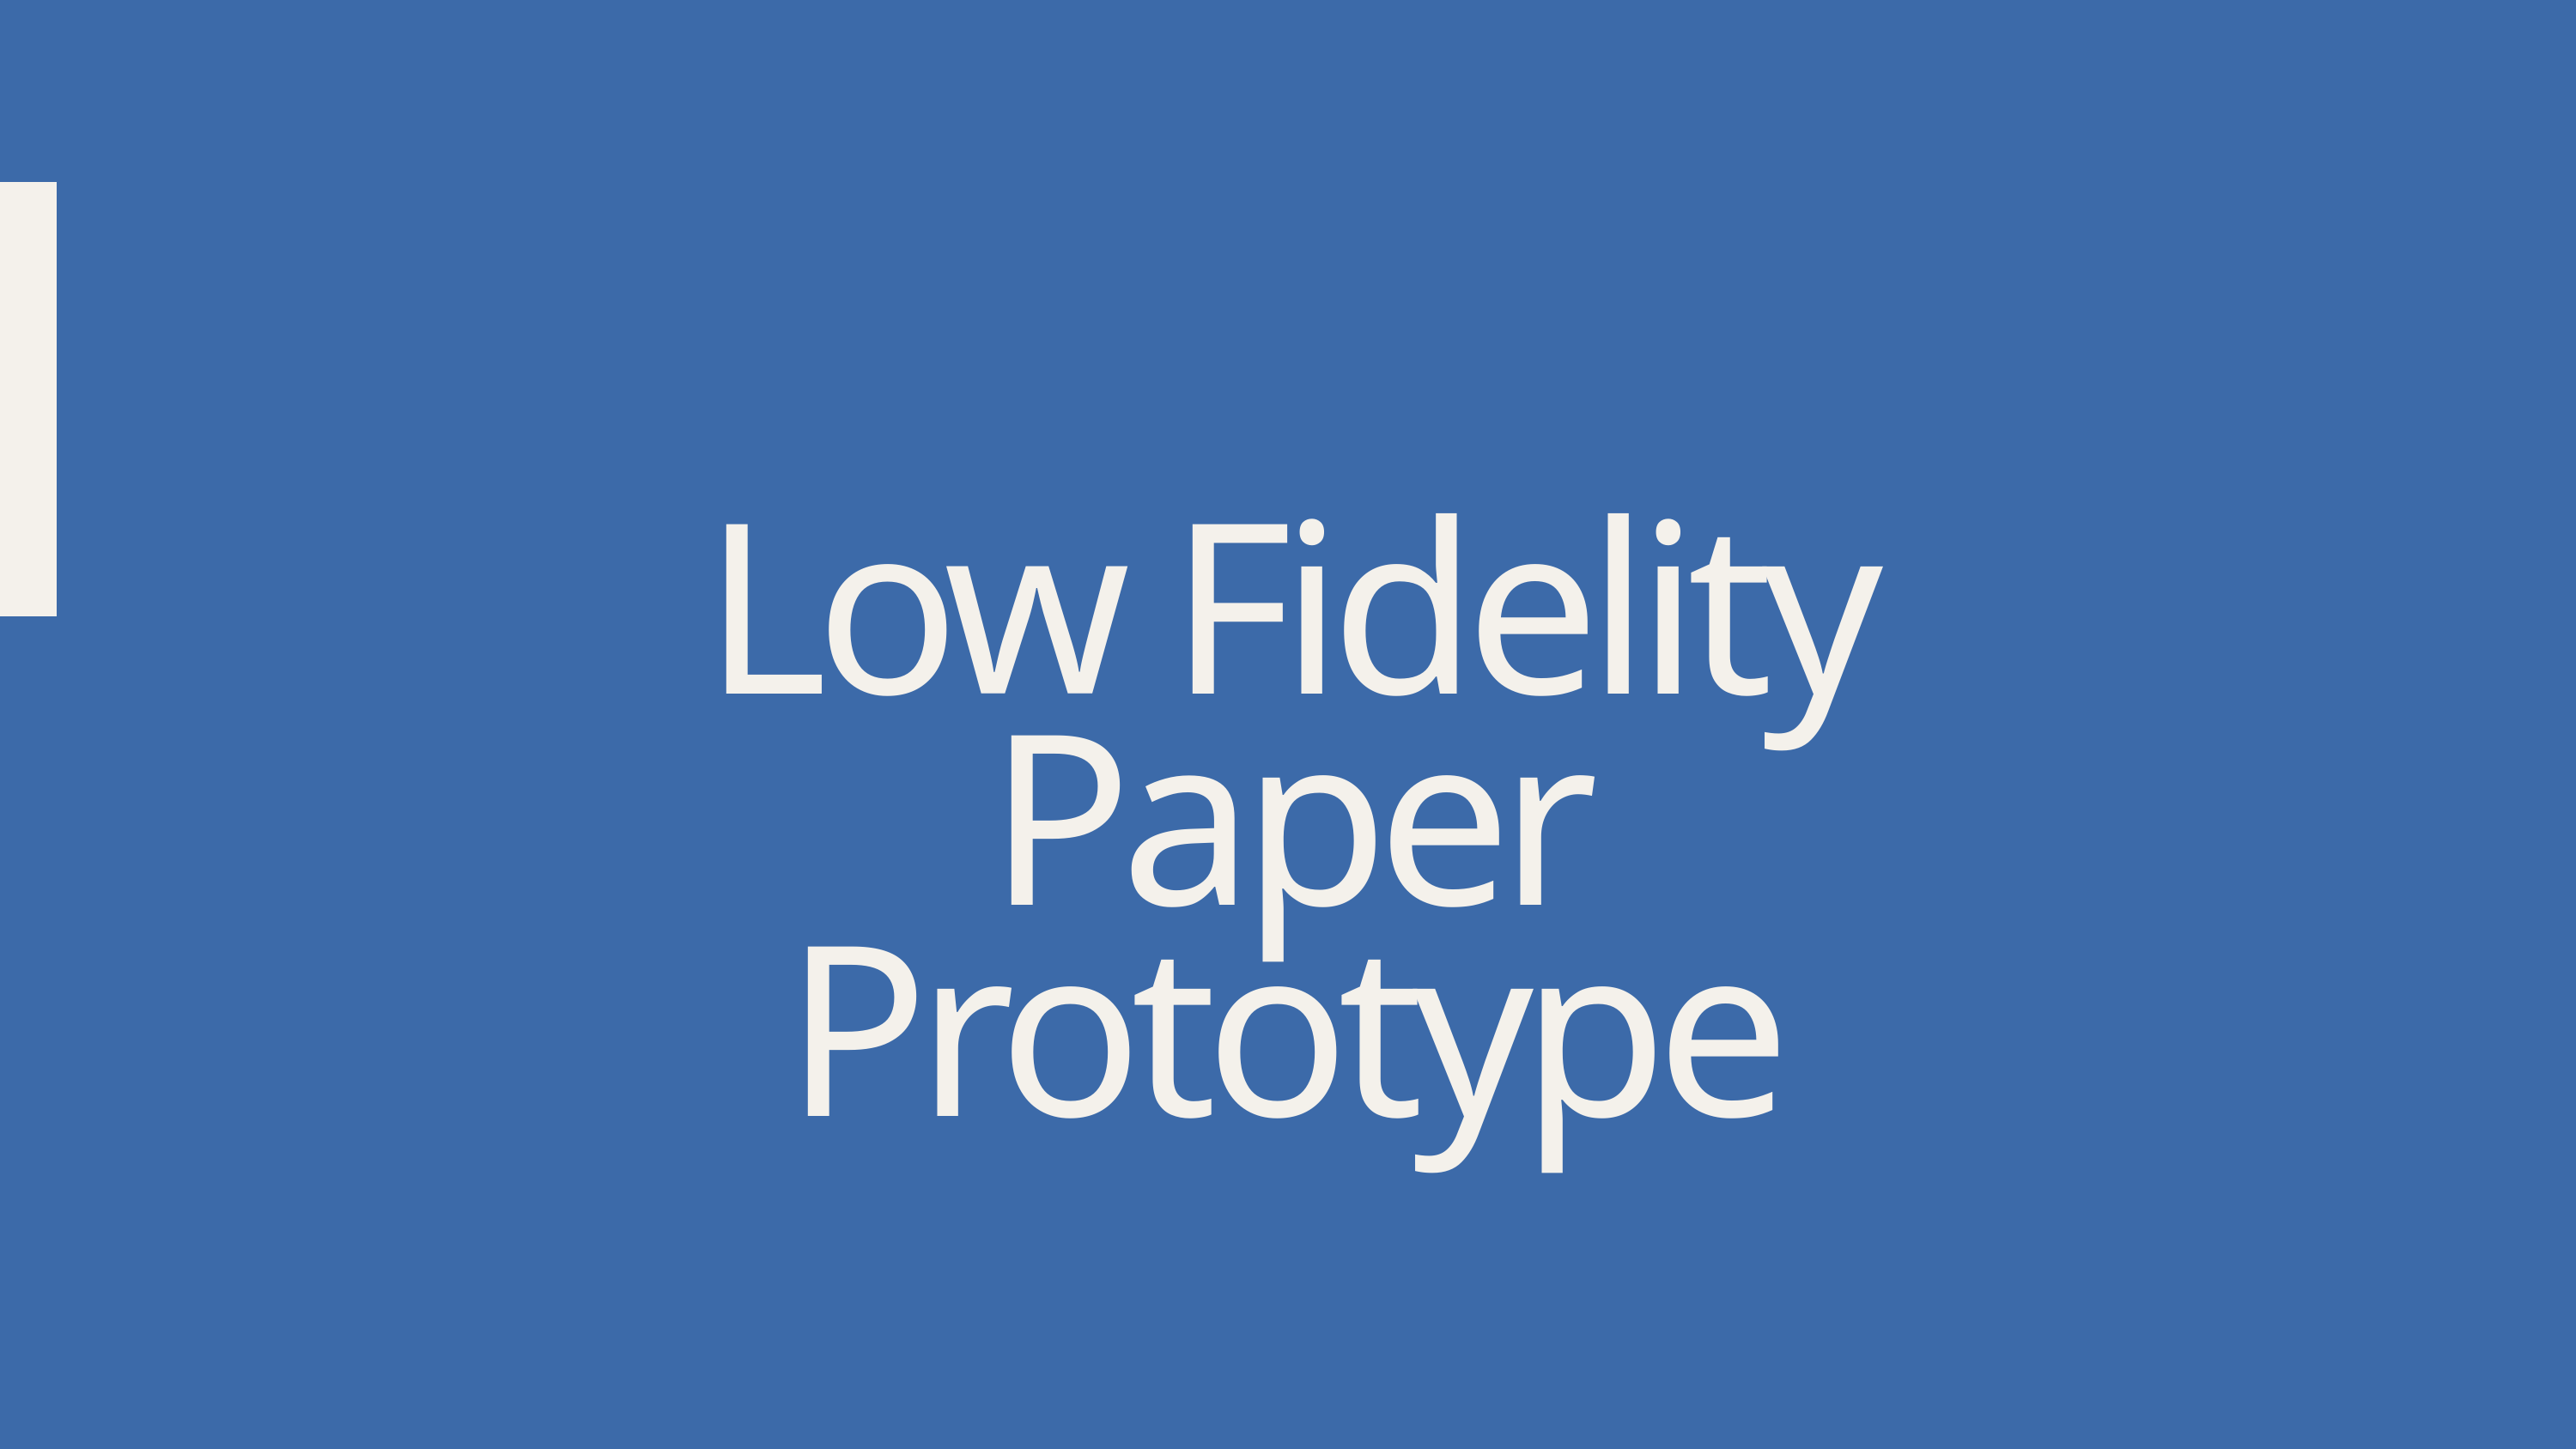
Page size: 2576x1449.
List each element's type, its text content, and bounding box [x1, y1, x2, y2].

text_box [0, 181, 57, 617]
text_box Low Fidelity Paper Prototype [548, 530, 2028, 1164]
